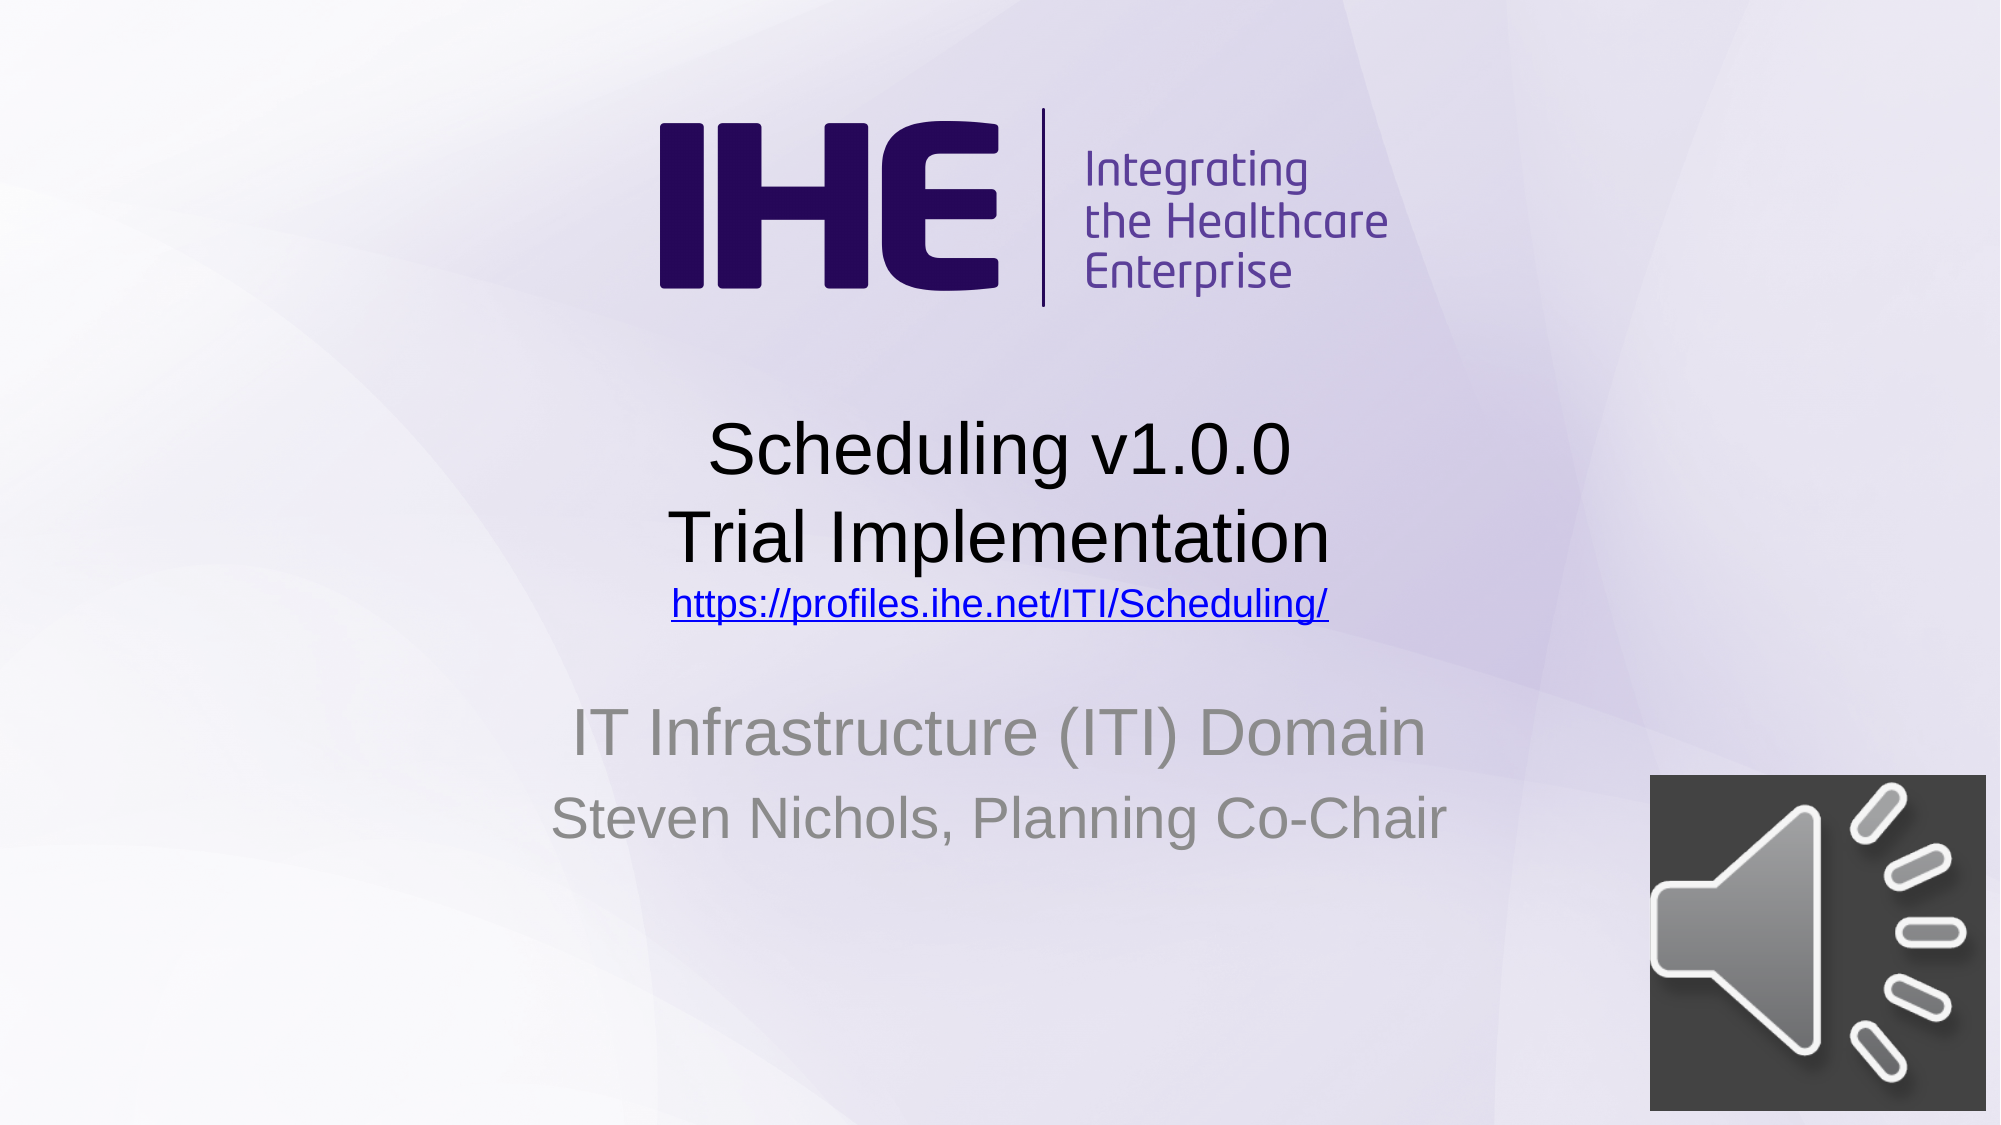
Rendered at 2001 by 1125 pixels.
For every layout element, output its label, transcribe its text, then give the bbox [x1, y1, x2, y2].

picture [1648, 773, 1987, 1112]
picture [659, 108, 1387, 308]
title Scheduling v1.0.0 Trial Implementation https://profiles.ihe.net/ITI/Scheduling/ [150, 393, 1850, 635]
subtitle IT Infrastructure (ITI) Domain Steven Nichols, Planning Co-Chair [300, 681, 1700, 969]
